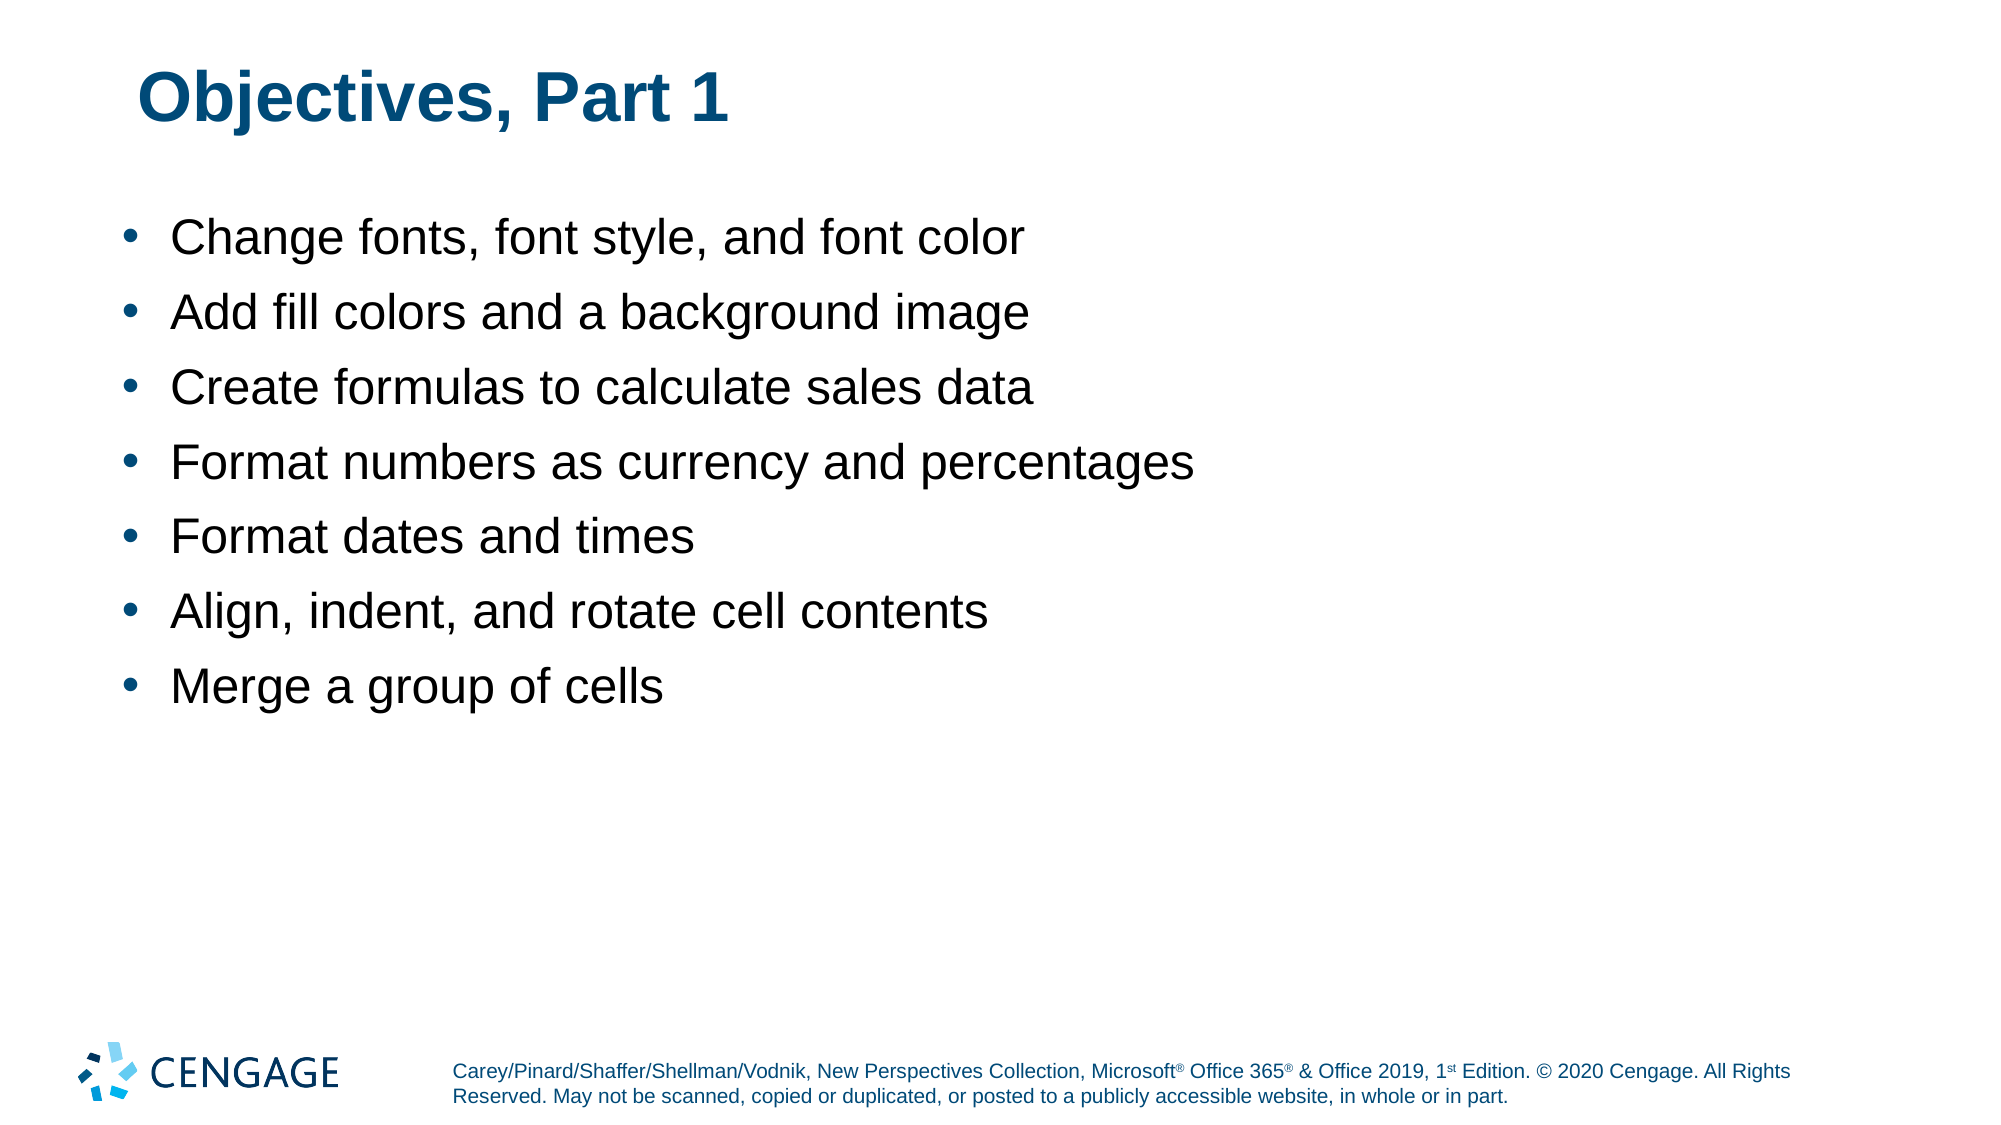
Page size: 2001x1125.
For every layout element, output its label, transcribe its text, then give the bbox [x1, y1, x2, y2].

title Objectives, Part 1 [137, 59, 1863, 171]
list Change fonts, font style, and font color Add fill colors and a background image Create formulas to calculate sales data Format numbers as currency and percentages Format dates and times Align, indent, and rotate cell contents Merge a group of cells [121, 211, 1880, 933]
picture [78, 1042, 338, 1101]
